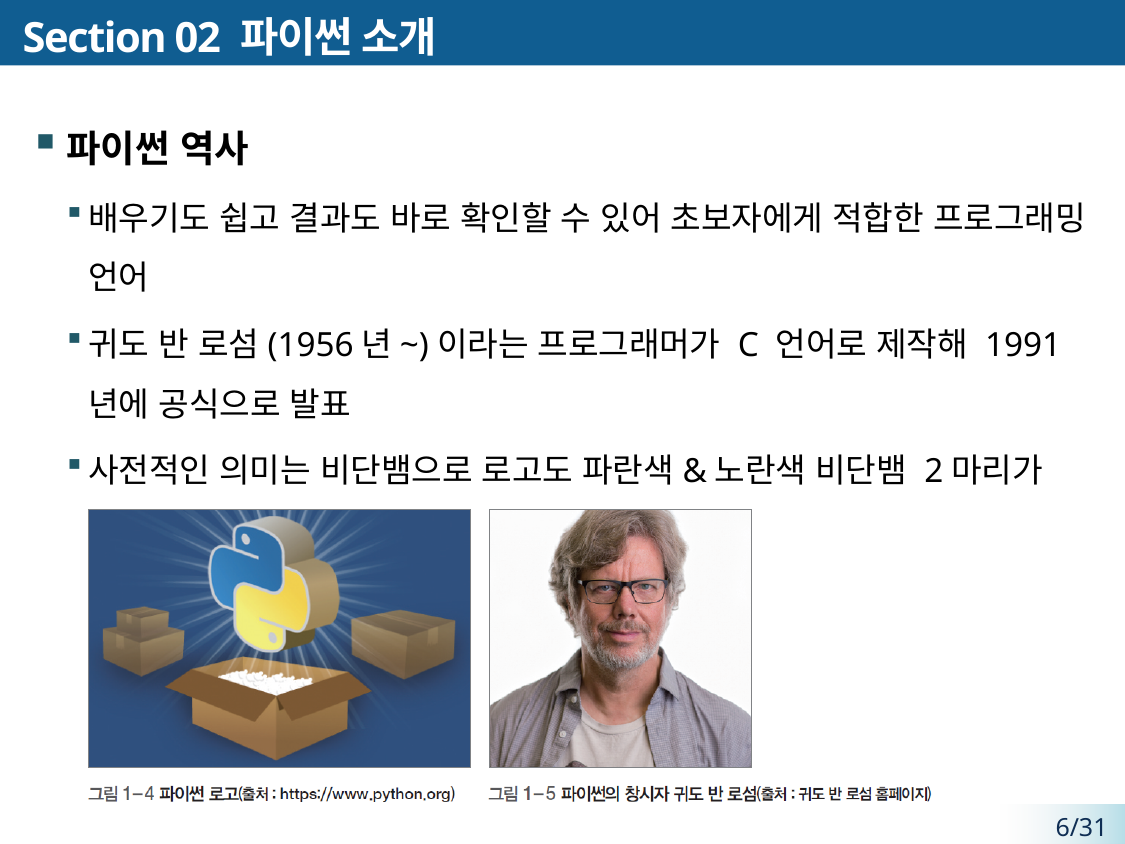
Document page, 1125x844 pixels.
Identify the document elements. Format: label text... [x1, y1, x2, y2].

title Section 02 파이썬 소개 [7, 6, 966, 65]
list 파이썬 역사 배우기도 쉽고 결과도 바로 확인할 수 있어 초보자에게 적합한 프로그래밍 언어 귀도 반 로섬(1956년~)이라는 프로그래머가 C 언어로 제작해 1991년에 공식으로 발표 사전적인 의미는 비단뱀으로 로고도 파란색&노란색 비단뱀 2마리가 서로 얽혀 있는 형태 [7, 95, 1111, 793]
picture [82, 502, 942, 808]
